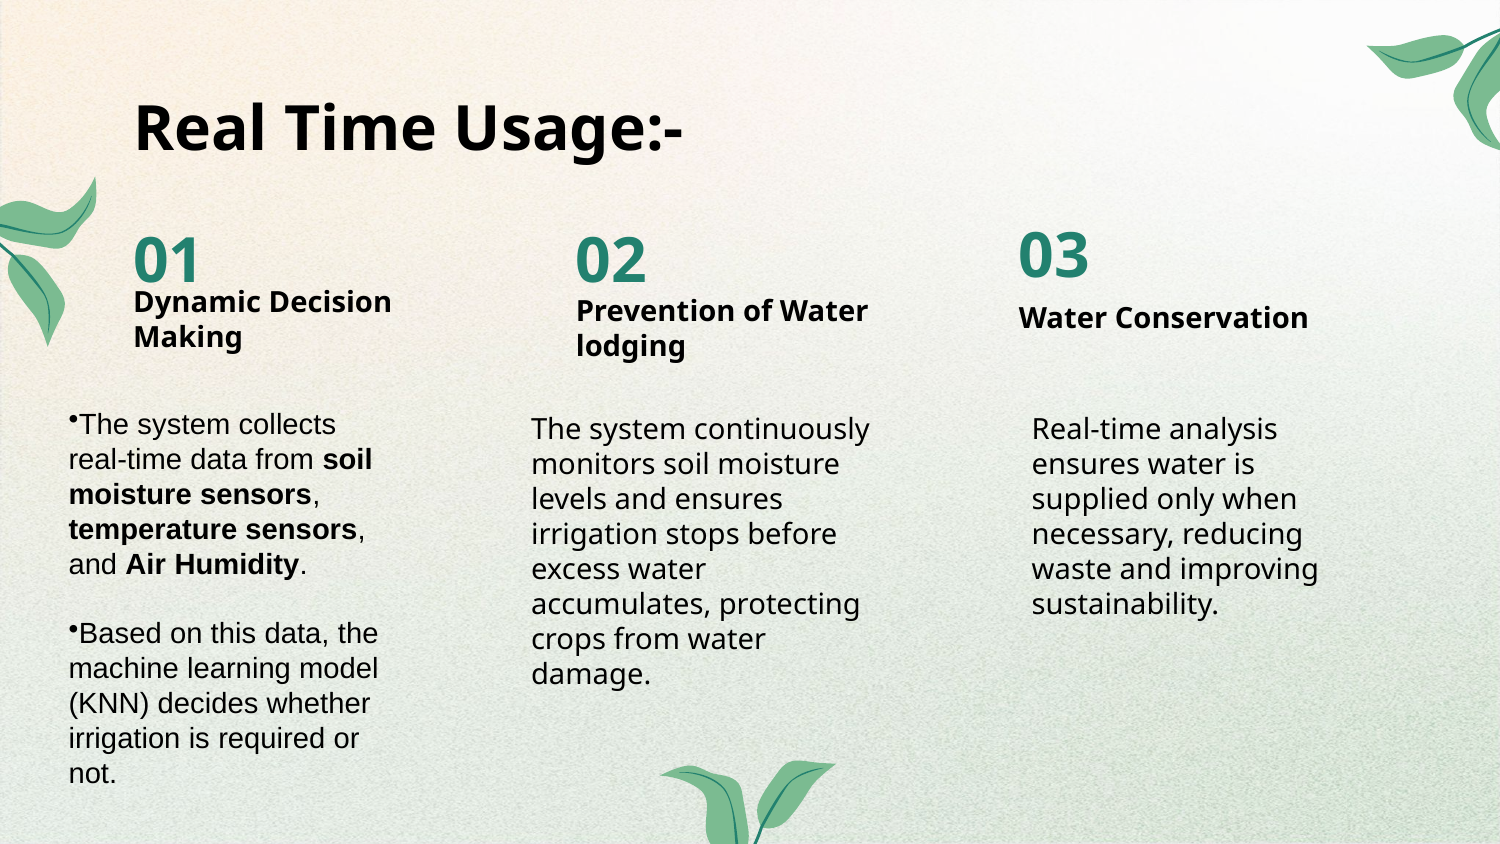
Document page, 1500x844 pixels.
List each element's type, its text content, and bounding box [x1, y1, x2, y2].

subtitle Dynamic Decision Making [118, 303, 497, 369]
title 03 [1003, 215, 1148, 284]
subtitle Prevention of Water lodging [560, 312, 940, 378]
subtitle The system collects real-time data from soil moisture sensors, temperature sensors, and Air Humidity. Based on this data, the machine learning model (KNN) decides whether irrigation is required or not. [53, 330, 419, 835]
subtitle Water Conservation [1003, 284, 1382, 350]
title 02 [560, 220, 706, 294]
title Real Time Usage:- [118, 72, 1382, 167]
subtitle The system continuously monitors soil moisture levels and ensures irrigation stops before excess water accumulates, protecting crops from water damage. [516, 395, 895, 732]
subtitle Real-time analysis ensures water is supplied only when necessary, reducing waste and improving sustainability. [1016, 395, 1395, 619]
title 01 [118, 220, 263, 294]
